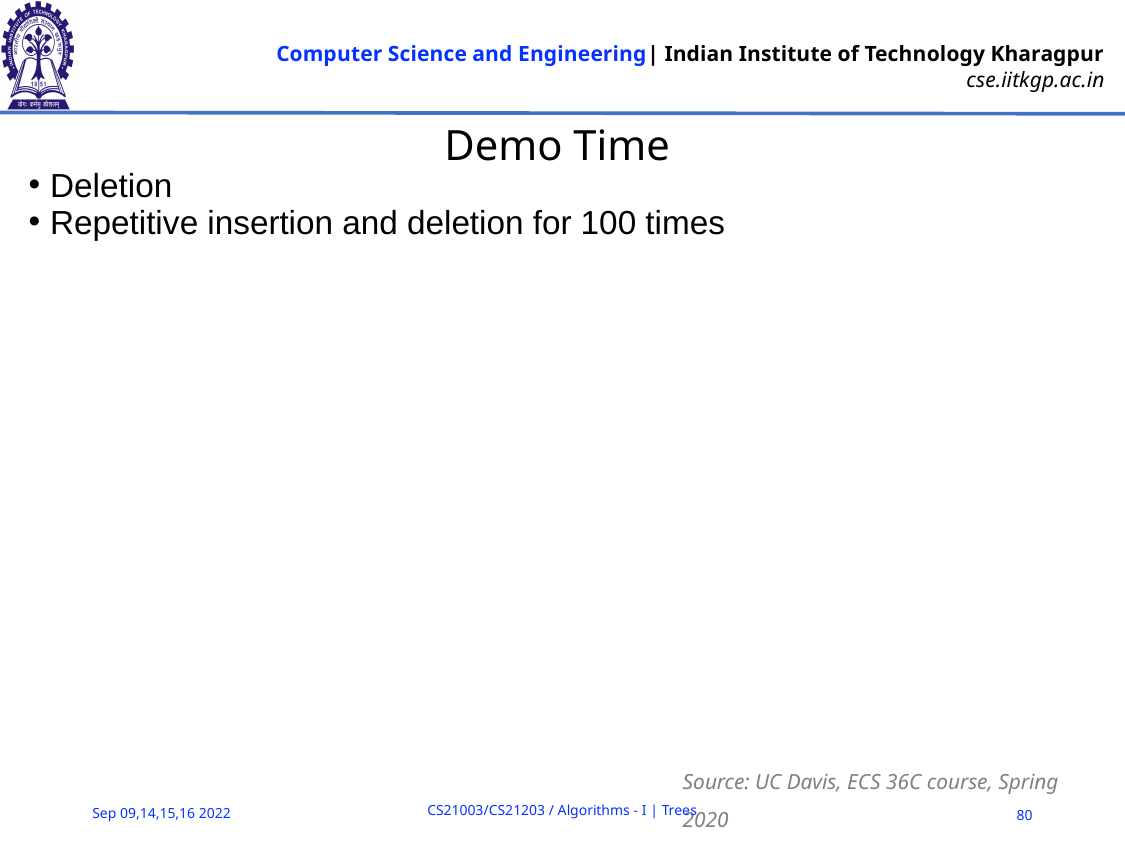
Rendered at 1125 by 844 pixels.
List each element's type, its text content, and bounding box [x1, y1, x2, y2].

picture [1, 1, 74, 110]
footer CS21003/CS21203 / Algorithms - I | Trees [185, 787, 940, 833]
slide_number 80 [992, 807, 1048, 839]
text_box Source: UC Davis, ECS 36C course, Spring 2020 [668, 781, 1121, 807]
text_box Deletion Repetitive insertion and deletion for 100 times [12, 163, 1110, 260]
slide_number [77, 798, 274, 844]
title Demo Time [35, 72, 1078, 163]
